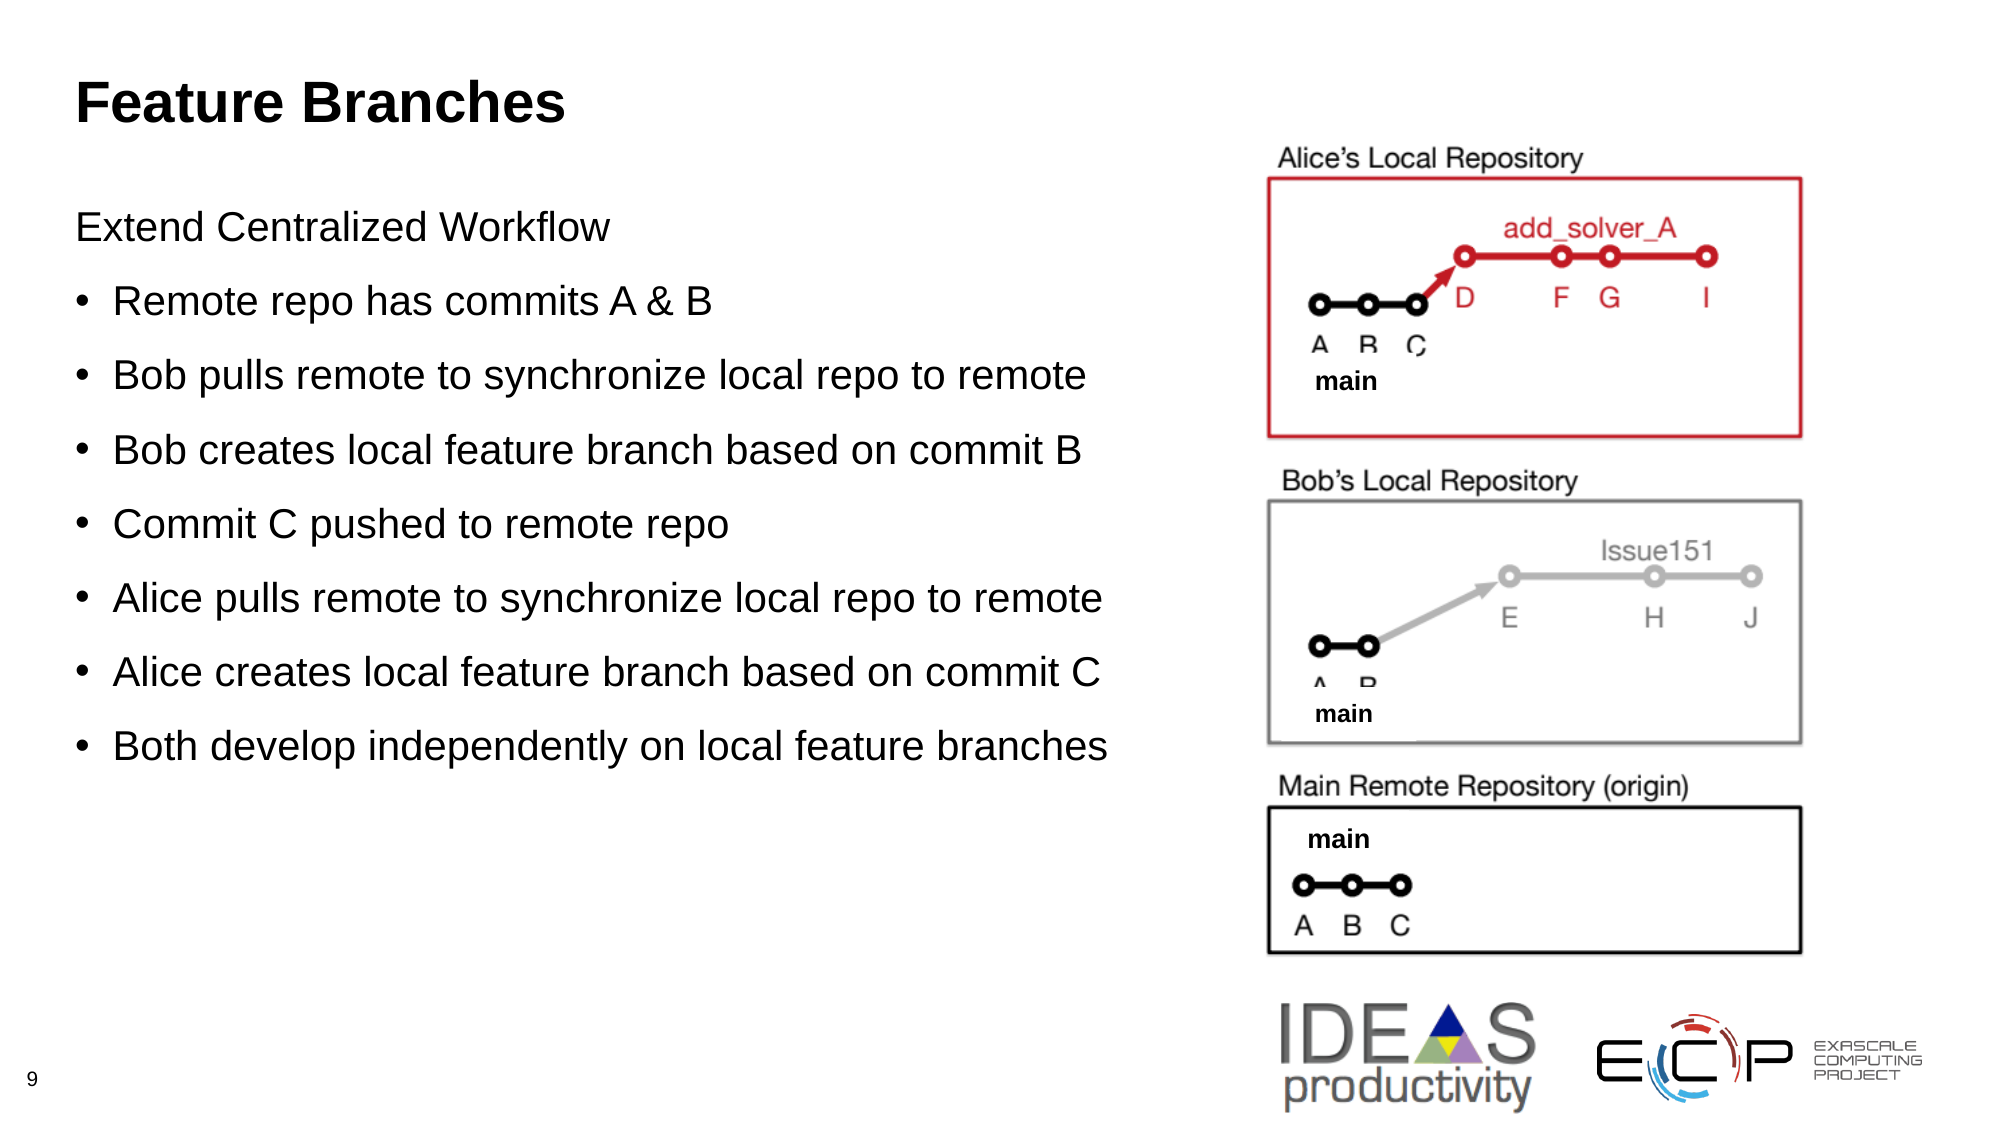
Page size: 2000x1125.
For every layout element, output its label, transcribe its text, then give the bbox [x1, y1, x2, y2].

list Extend Centralized Workflow Remote repo has commits A & B Bob pulls remote to synchronize local repo to remote Bob creates local feature branch based on commit B Commit C pushed to remote repo Alice pulls remote to synchronize local repo to remote Alice creates local feature branch based on commit C Both develop independently on local feature branches [59, 197, 1203, 863]
picture [1237, 114, 1824, 981]
title Feature Branches [59, 67, 1926, 218]
picture [1597, 1014, 1922, 1103]
picture [1280, 1002, 1537, 1114]
